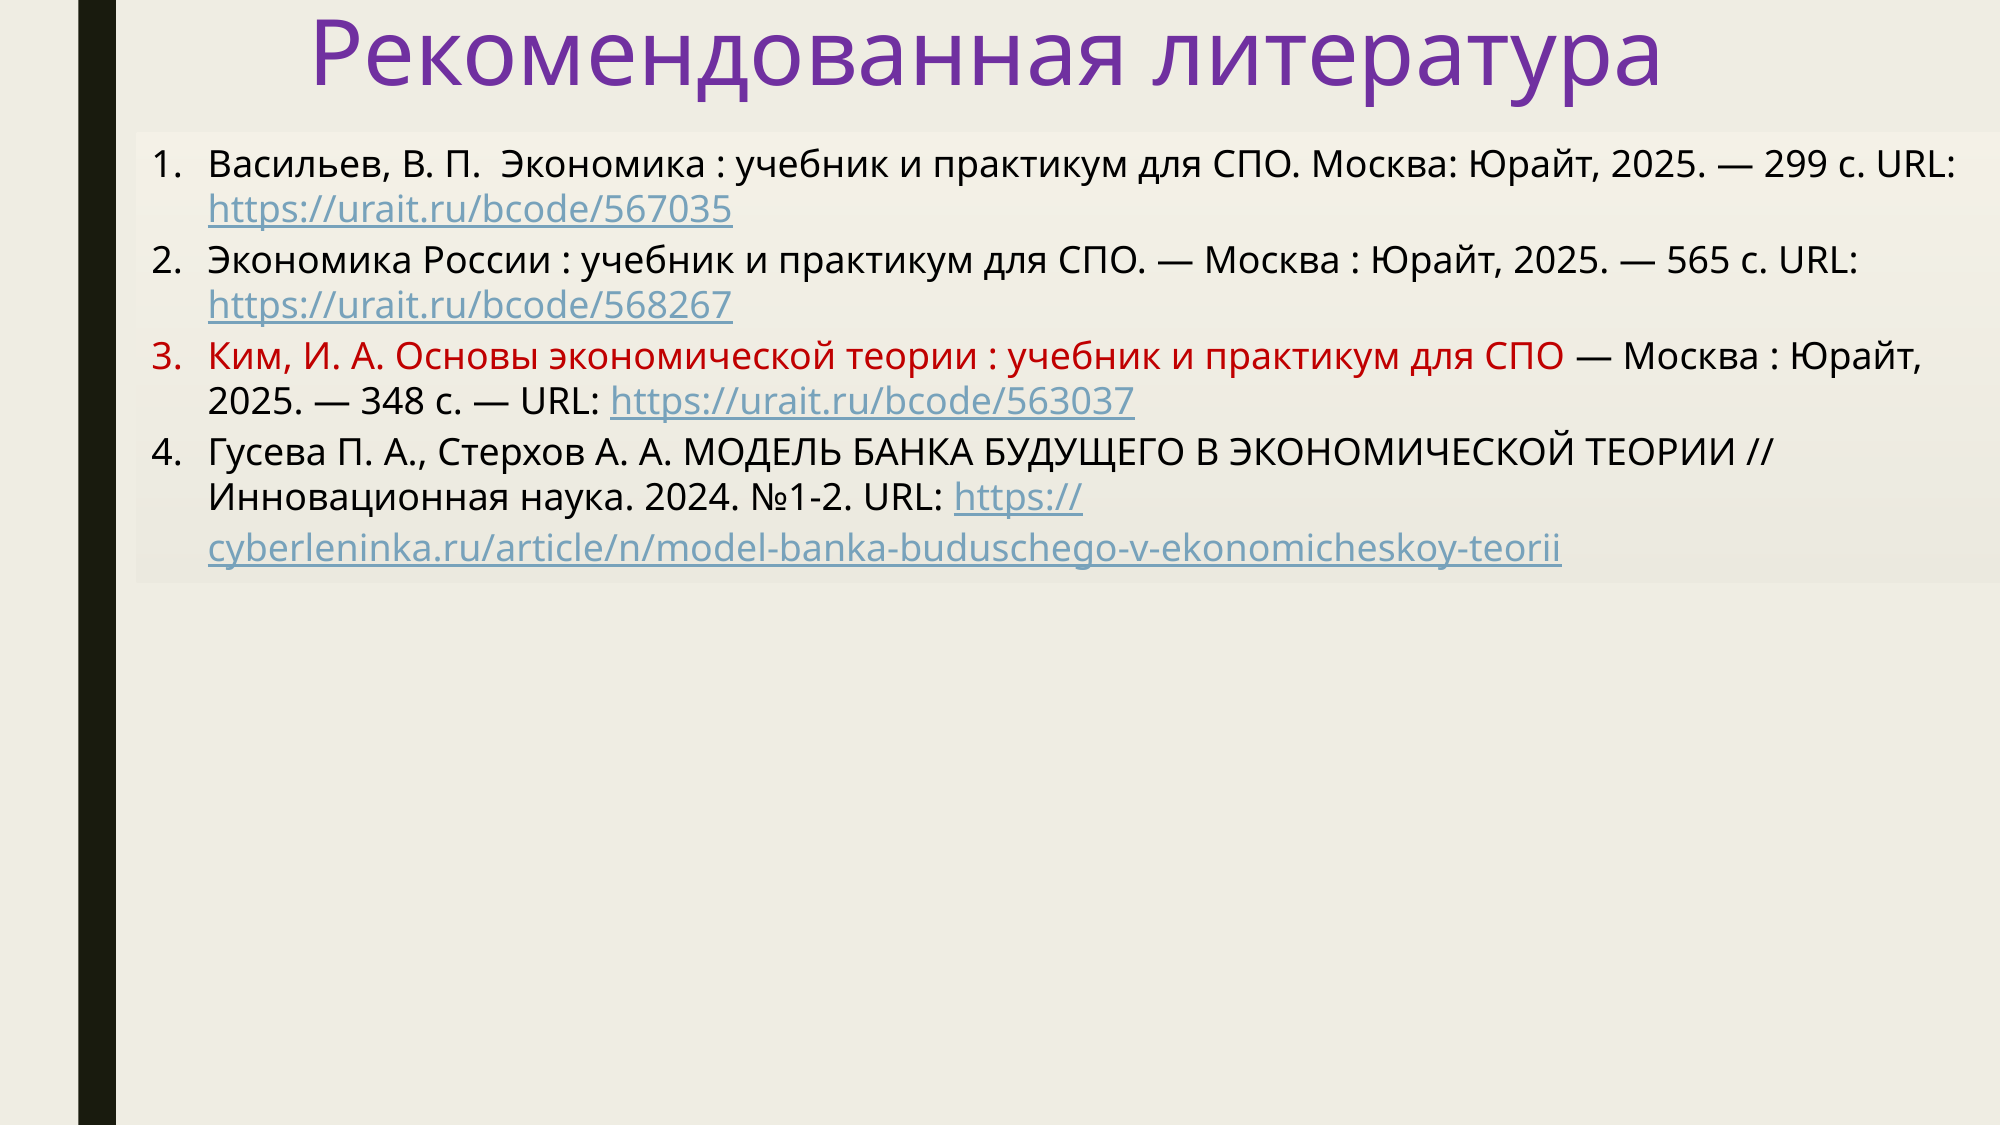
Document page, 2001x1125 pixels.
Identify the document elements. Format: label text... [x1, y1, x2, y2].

title Рекомендованная литература [293, 0, 1869, 132]
text_box Васильев, В. П. Экономика : учебник и практикум для СПО. Москва: Юрайт, 2025. — 299 с. URL: https://urait.ru/bcode/567035 Экономика России : учебник и практикум для СПО. — Москва : Юрайт, 2025. — 565 с. URL: https://urait.ru/bcode/568267 Ким, И. А. Основы экономической теории : учебник и практикум для СПО — Москва : Юрайт, 2025. — 348 с. — URL: https://urait.ru/bcode/563037 Гусева П. А., Стерхов А. А. МОДЕЛЬ БАНКА БУДУЩЕГО В ЭКОНОМИЧЕСКОЙ ТЕОРИИ // Инновационная наука. 2024. №1-2. URL: https://cyberleninka.ru/article/n/model-banka-buduschego-v-ekonomicheskoy-teorii [136, 132, 2000, 583]
